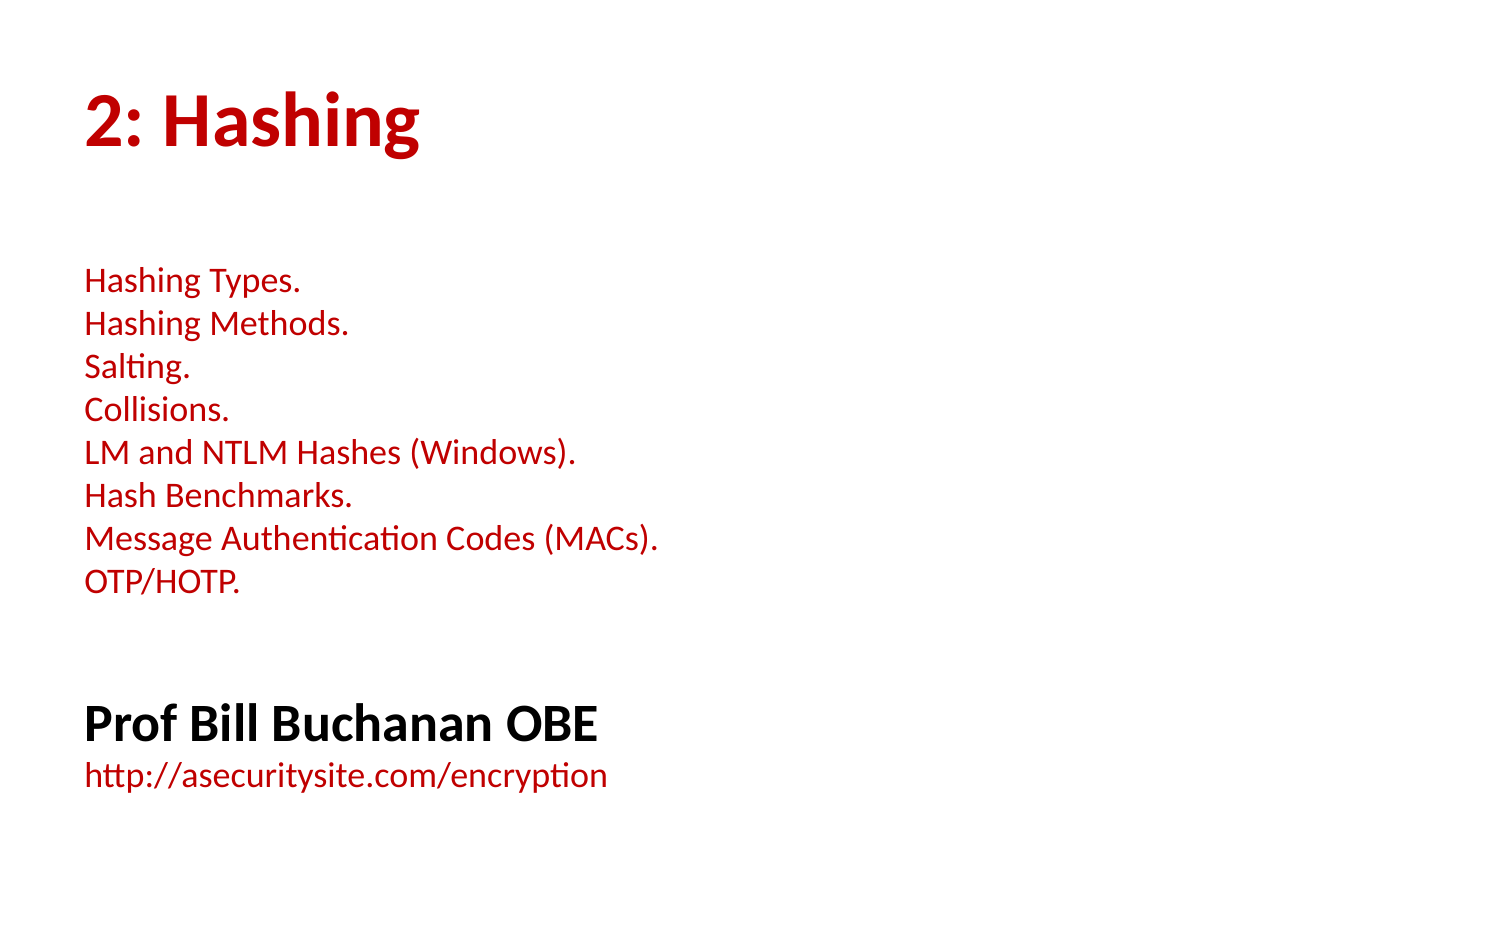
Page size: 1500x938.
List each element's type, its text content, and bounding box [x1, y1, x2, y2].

title 2: Hashing Hashing Types. Hashing Methods. Salting. Collisions. LM and NTLM Hashes (Windows). Hash Benchmarks. Message Authentication Codes (MACs). OTP/HOTP. Prof Bill Buchanan OBE http://asecuritysite.com/encryption [76, 27, 952, 880]
